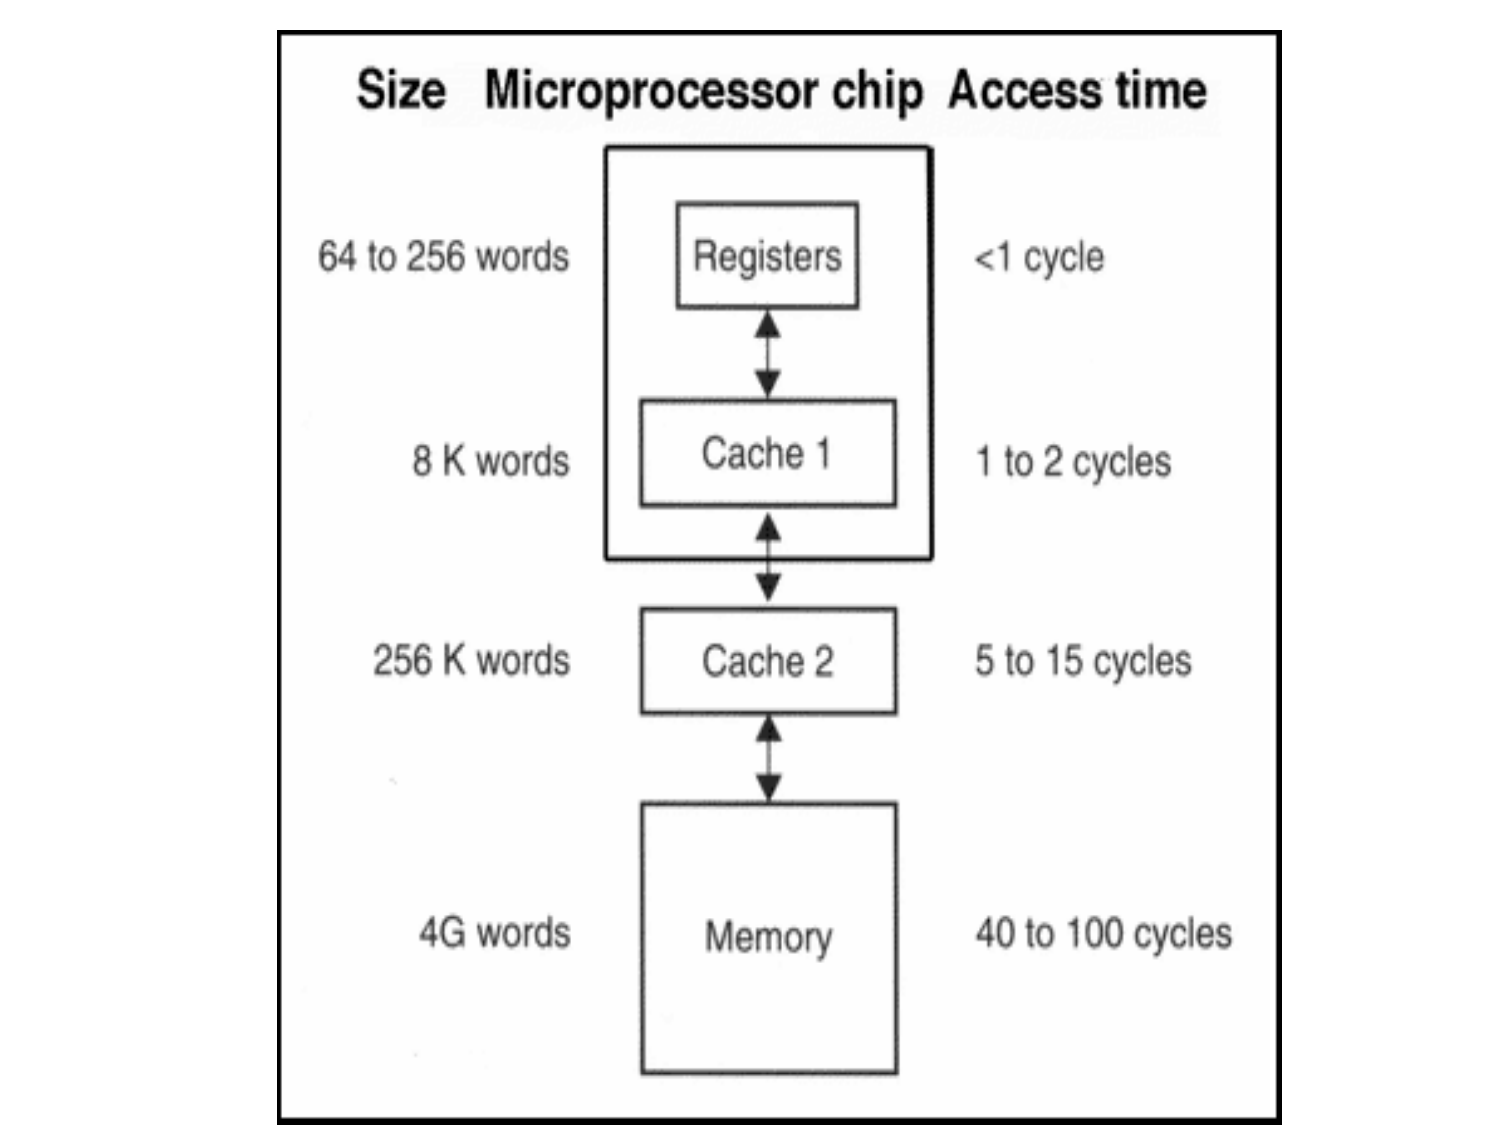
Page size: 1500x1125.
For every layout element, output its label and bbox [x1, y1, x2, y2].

picture [277, 30, 1282, 1125]
